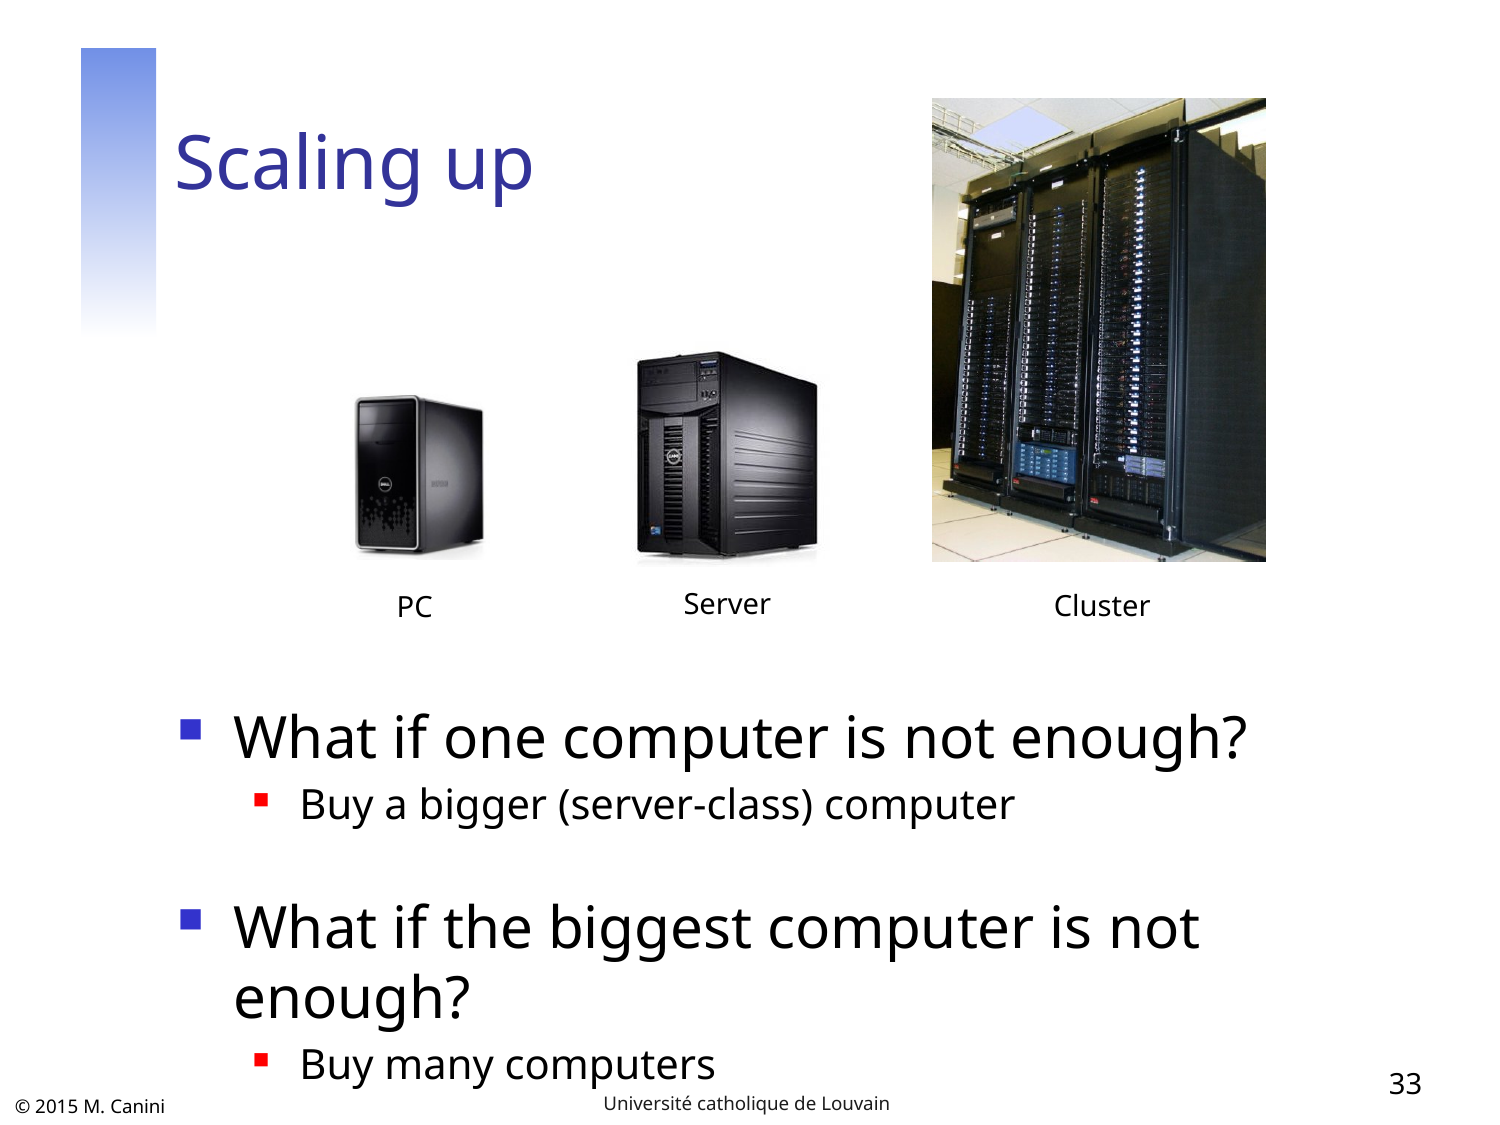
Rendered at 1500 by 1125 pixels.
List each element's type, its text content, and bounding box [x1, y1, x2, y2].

picture [349, 393, 491, 560]
picture [932, 97, 1266, 562]
picture [627, 341, 834, 567]
title Scaling up [158, 49, 1438, 213]
slide_number 33 [1124, 1037, 1438, 1113]
footer Université catholique de Louvain [512, 1083, 987, 1125]
text_box PC [342, 581, 488, 631]
text_box Cluster [1018, 579, 1186, 630]
list What if one computer is not enough? Buy a bigger (server-class) computer What if the biggest computer is not enough? Buy many computers [162, 691, 1438, 988]
text_box Server [634, 578, 821, 628]
